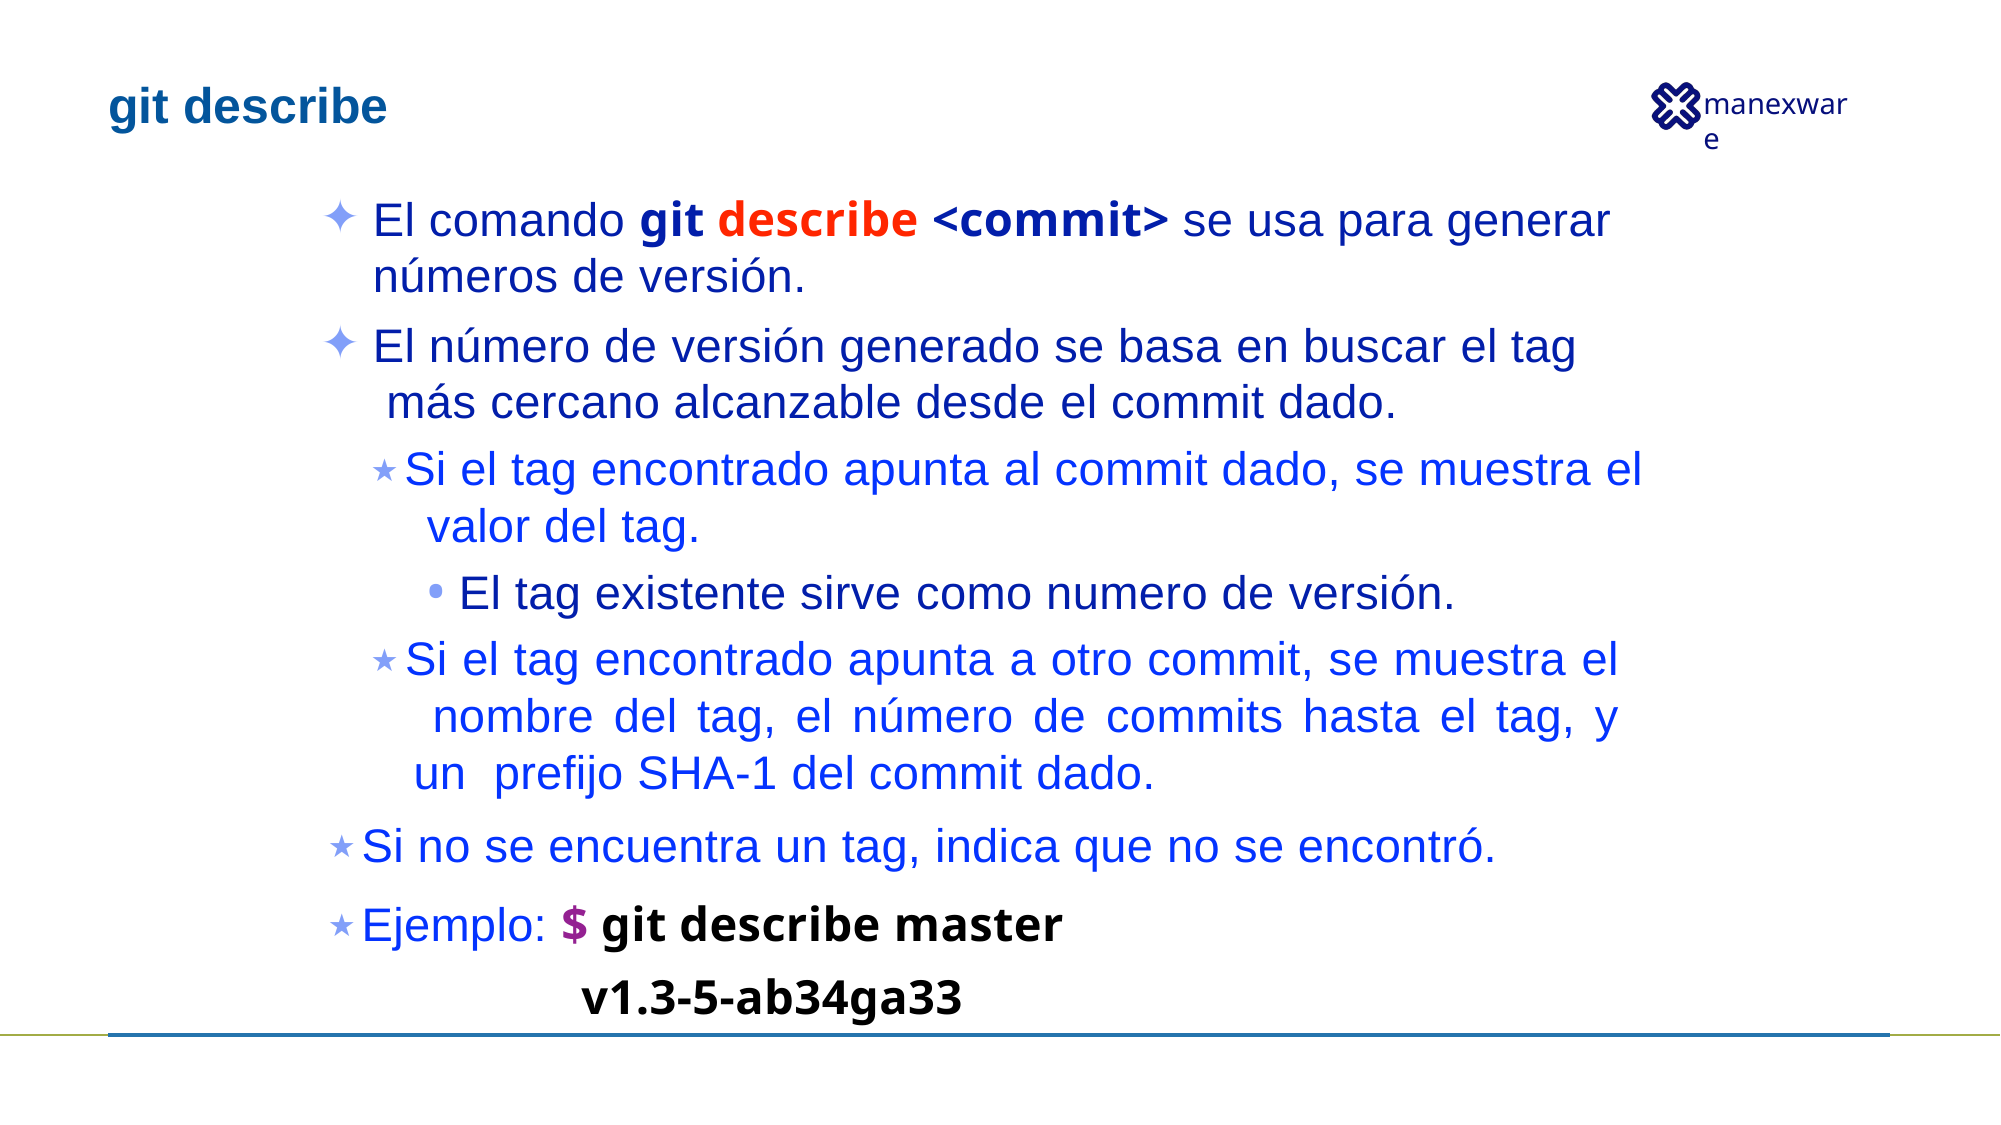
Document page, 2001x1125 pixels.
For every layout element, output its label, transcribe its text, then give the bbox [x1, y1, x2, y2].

text_box El comando git describe <commit> se usa para generar números de versión. El número de versión generado se basa en buscar el tag más cercano alcanzable desde el commit dado. ★ Si el tag encontrado apunta al commit dado, se muestra el valor del tag. El tag existente sirve como numero de versión. ★ Si el tag encontrado apunta a otro commit, se muestra el nombre del tag, el número de commits hasta el tag, y un prefijo SHA-1 del commit dado. ★ Si no se encuentra un tag, indica que no se encontró. ★ Ejemplo: $ git describe master v1.3-5-ab34ga33 [317, 184, 1656, 1025]
title git describe [108, 59, 1569, 155]
picture [1650, 81, 1702, 131]
